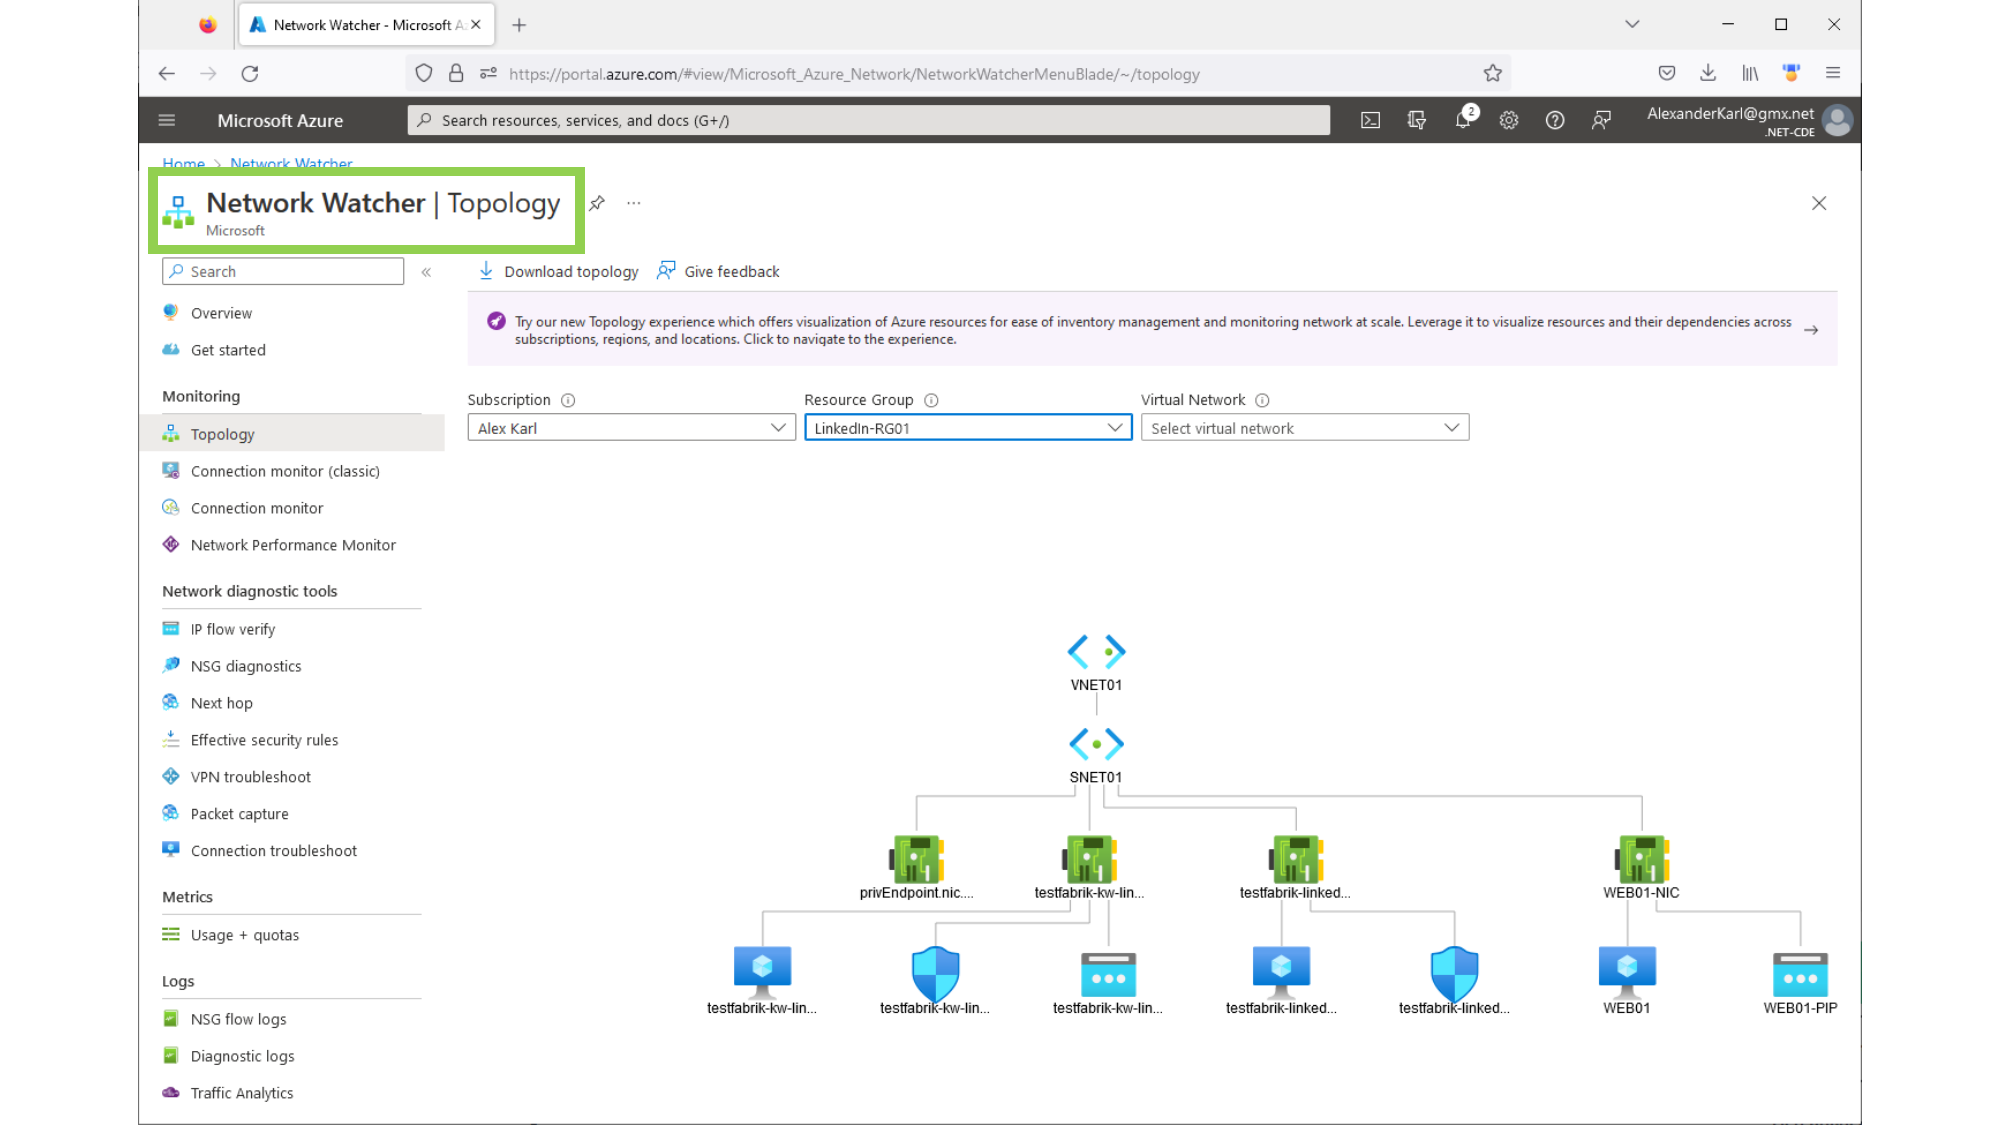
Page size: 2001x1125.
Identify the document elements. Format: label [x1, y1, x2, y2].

picture [138, 0, 1862, 1125]
